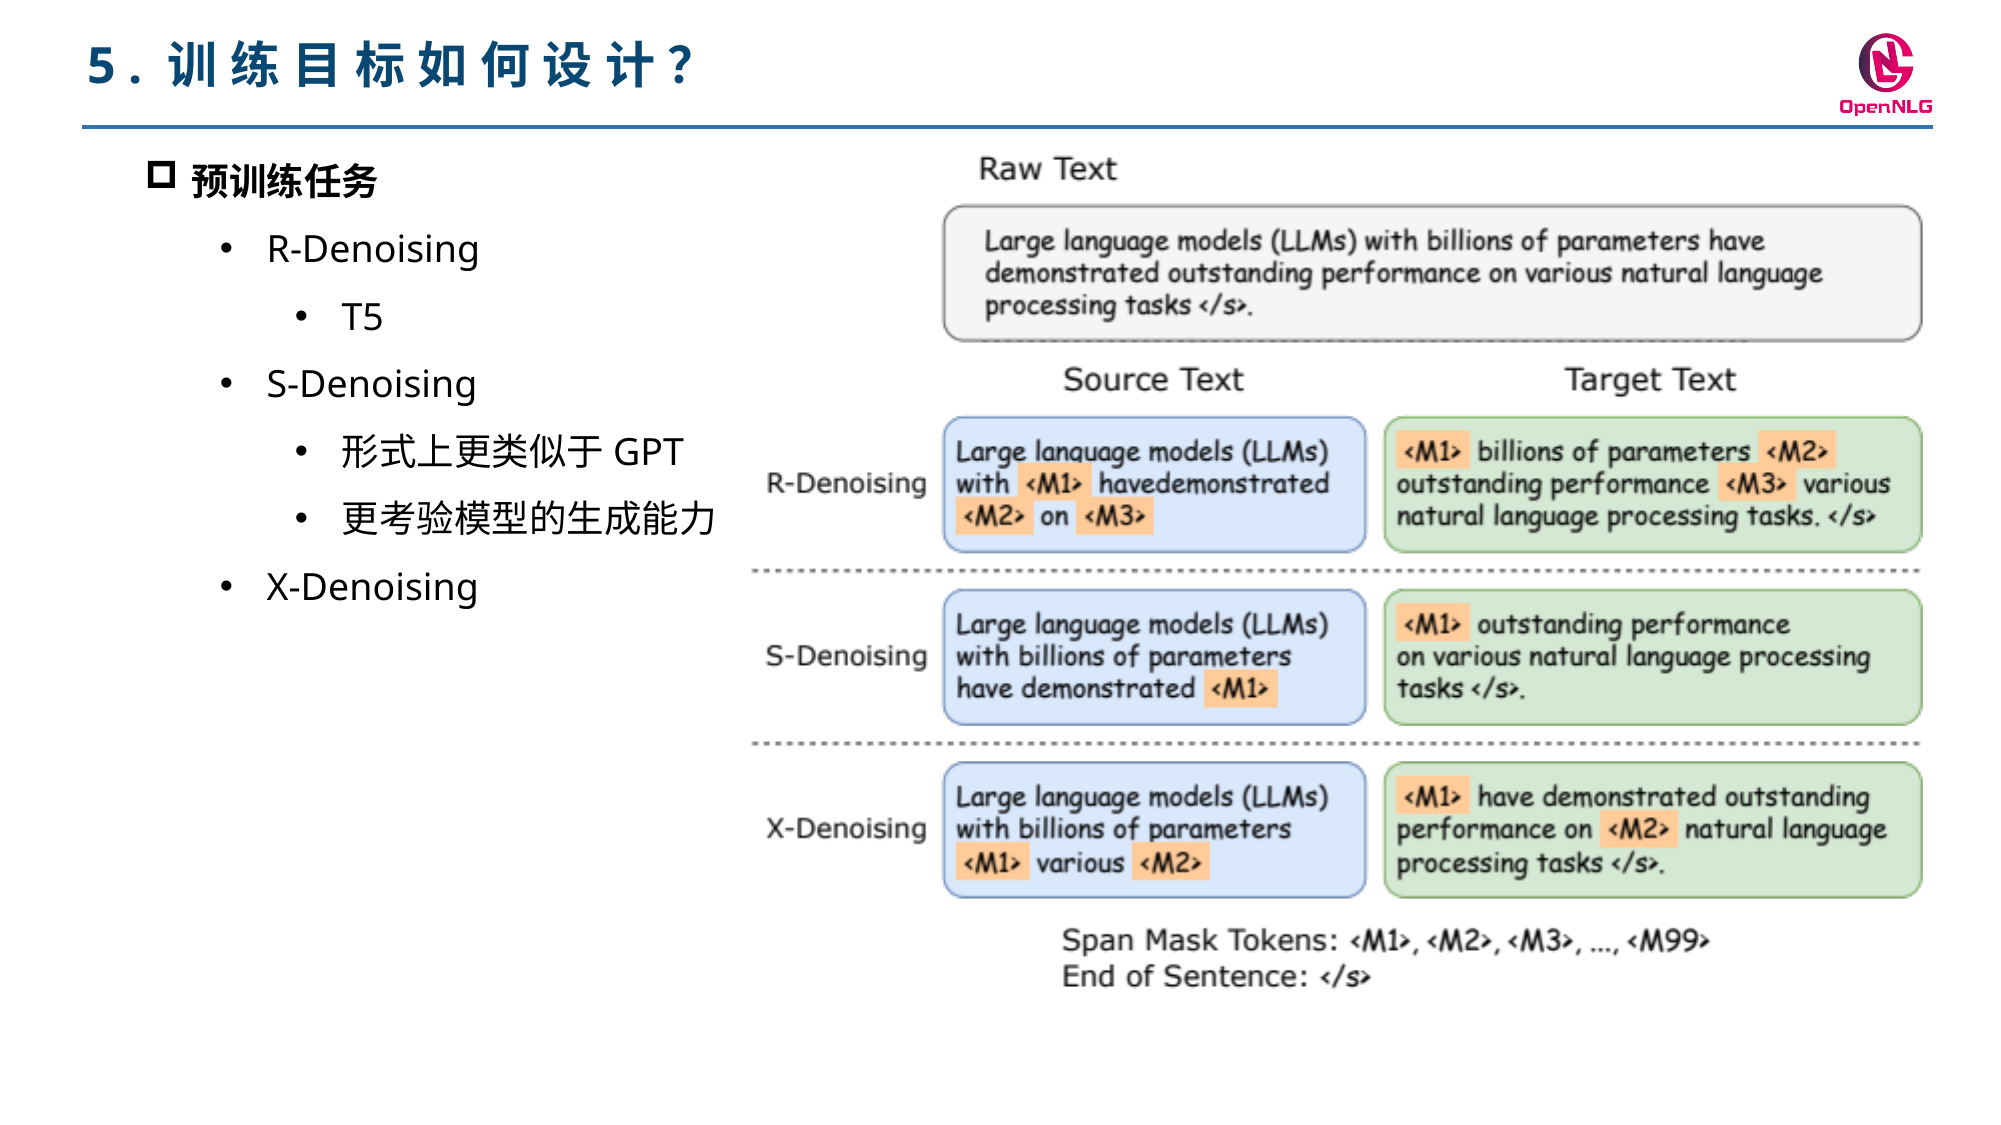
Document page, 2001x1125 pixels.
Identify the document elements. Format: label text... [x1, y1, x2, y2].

text_box 5.训练目标如何设计？ [73, 26, 733, 102]
picture [750, 148, 1924, 998]
text_box 预训练任务 R-Denoising T5 S-Denoising 形式上更类似于GPT 更考验模型的生成能力 X-Denoising [130, 127, 892, 683]
picture [1838, 24, 1934, 127]
